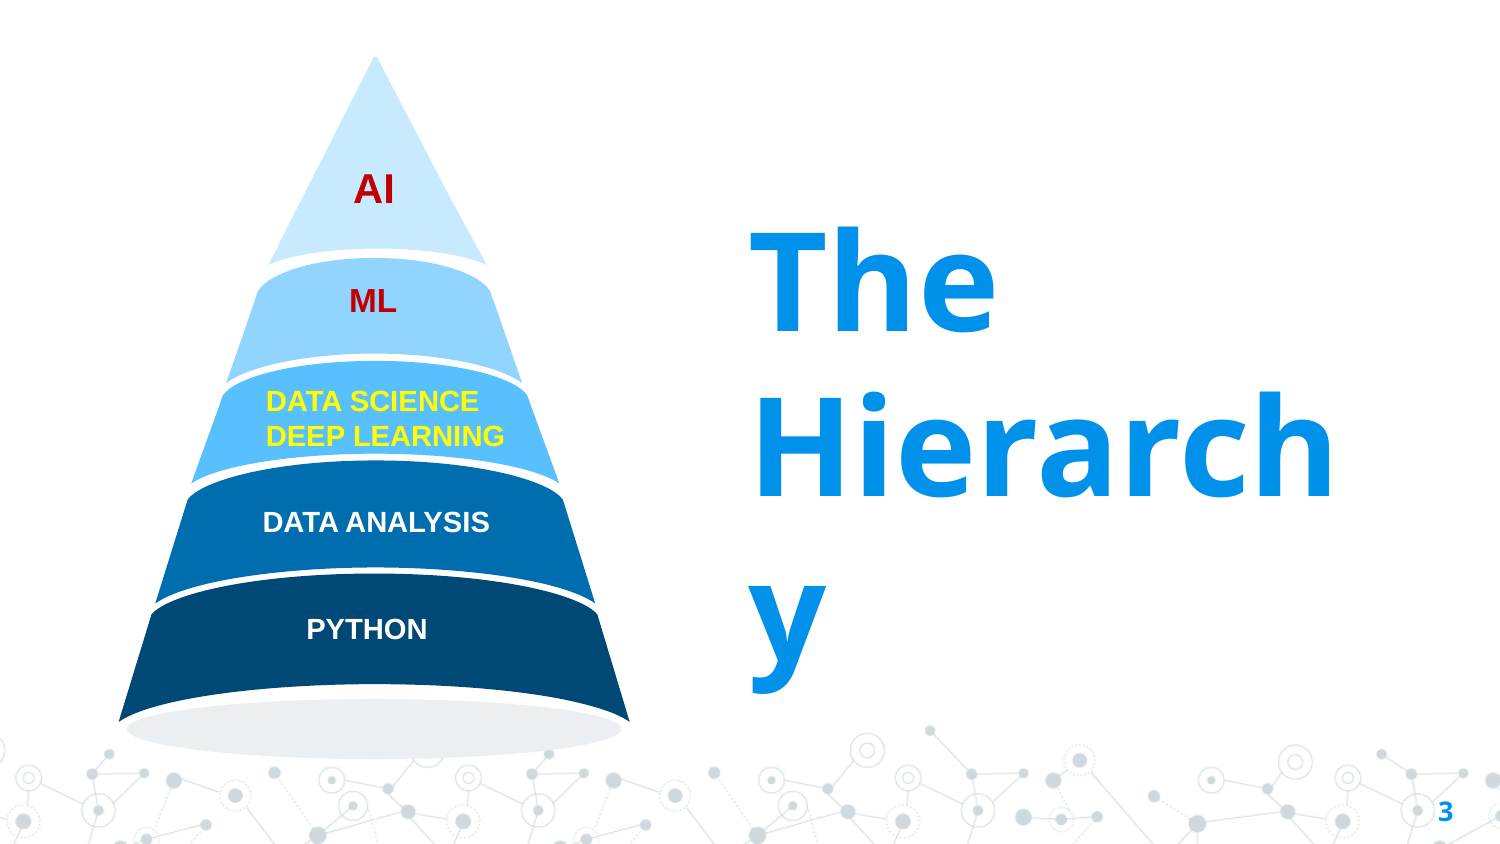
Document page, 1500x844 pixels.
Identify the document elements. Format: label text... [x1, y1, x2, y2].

text_box [308, 56, 428, 186]
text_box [118, 187, 630, 760]
text_box The Hierarchy [733, 186, 1364, 697]
picture [0, 0, 1500, 844]
text_box AI [338, 154, 438, 186]
text_box [438, 174, 445, 186]
slide_number 3 [1378, 779, 1469, 844]
